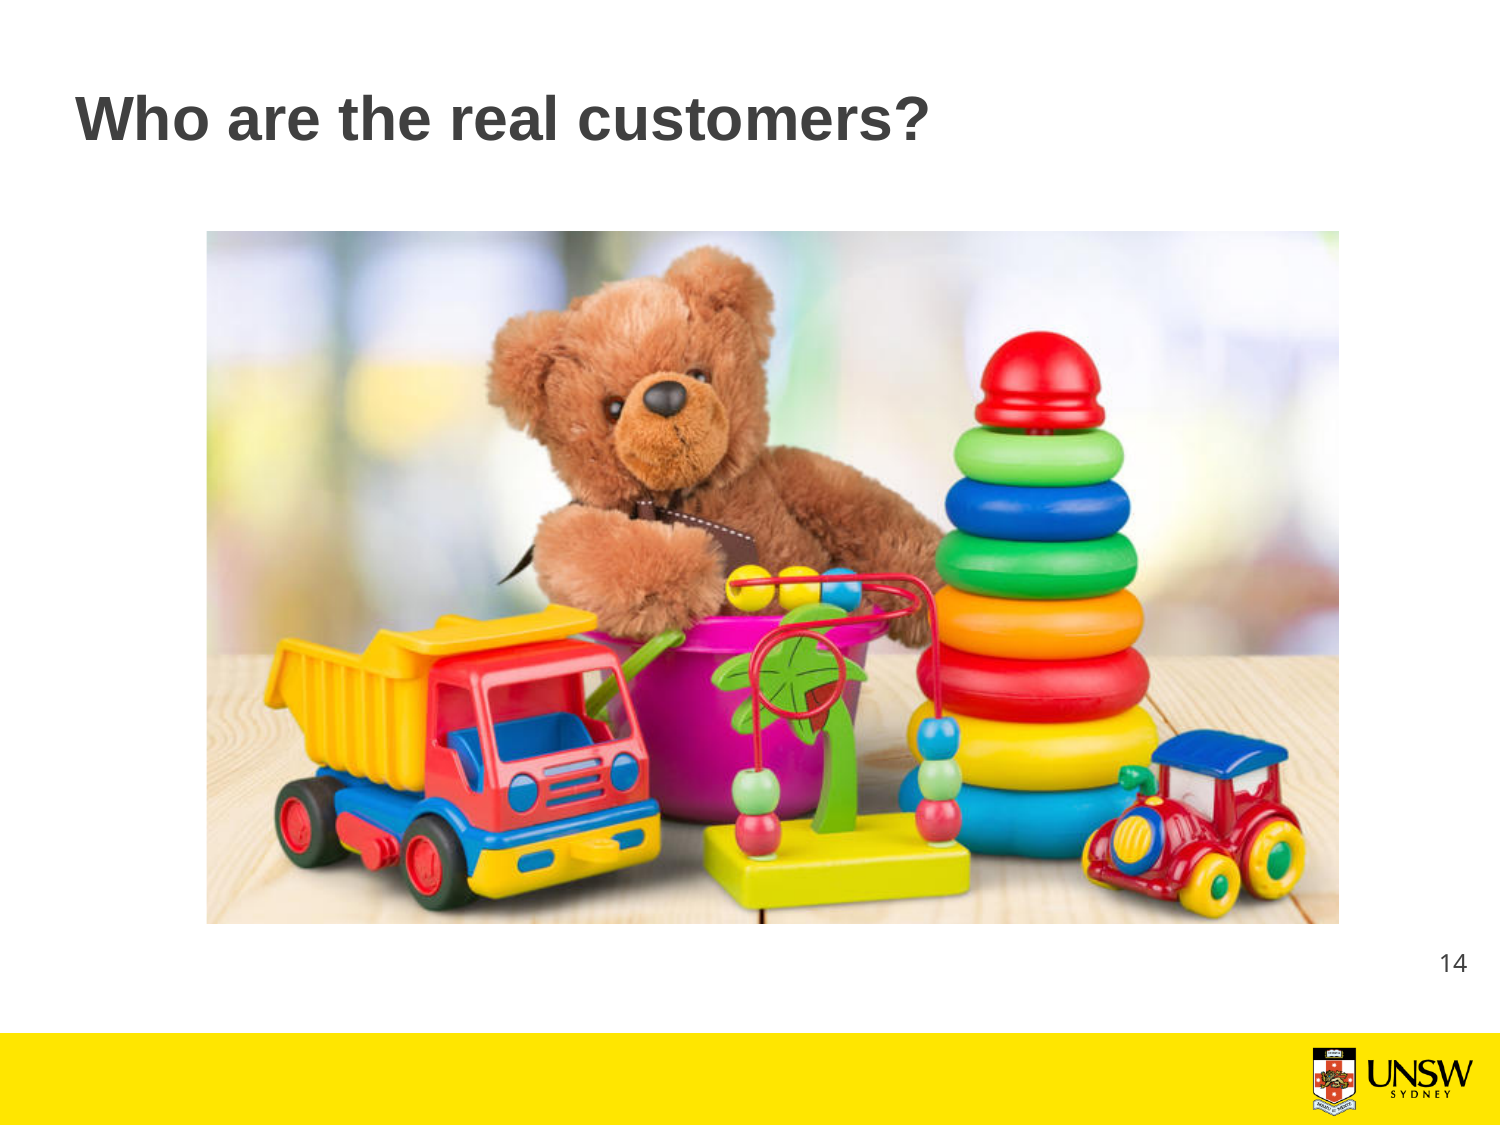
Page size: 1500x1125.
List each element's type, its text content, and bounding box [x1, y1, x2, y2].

picture [0, 0, 1500, 1125]
title Who are the real customers? [75, 78, 1425, 154]
